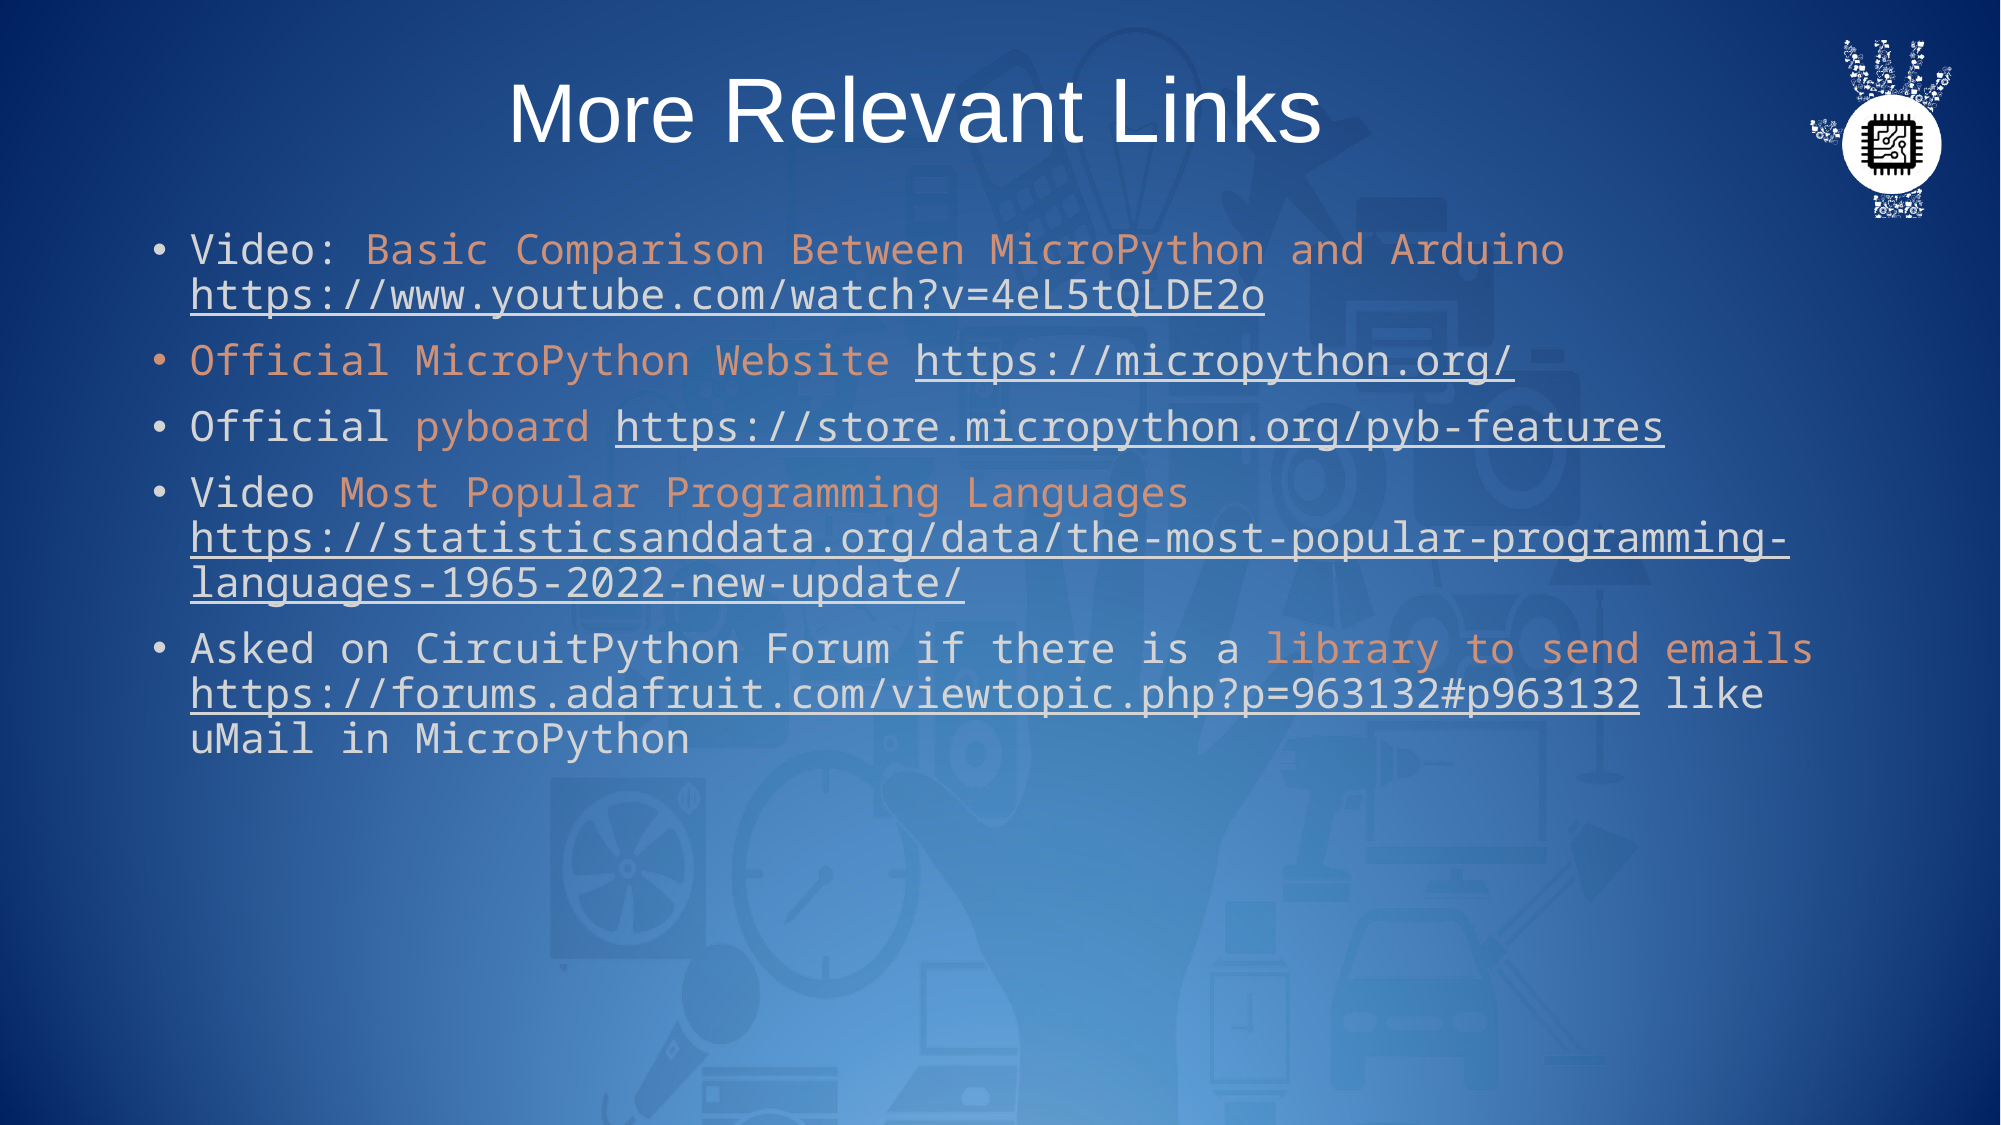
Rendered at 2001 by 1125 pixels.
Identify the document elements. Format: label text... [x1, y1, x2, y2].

title More Relevant Links [432, 3, 1399, 221]
list Video: Basic Comparison Between MicroPython and Arduino https://www.youtube.com/watch?v=4eL5tQLDE2o Official MicroPython Website https://micropython.org/ Official pyboard https://store.micropython.org/pyb-features Video Most Popular Programming Languages https://statisticsanddata.org/data/the-most-popular-programming-languages-1965-2022-new-update/ Asked on CircuitPython Forum if there is a library to send emails https://forums.adafruit.com/viewtopic.php?p=963132#p963132 like uMail in MicroPython [137, 221, 1863, 1063]
picture [0, 0, 2001, 1125]
